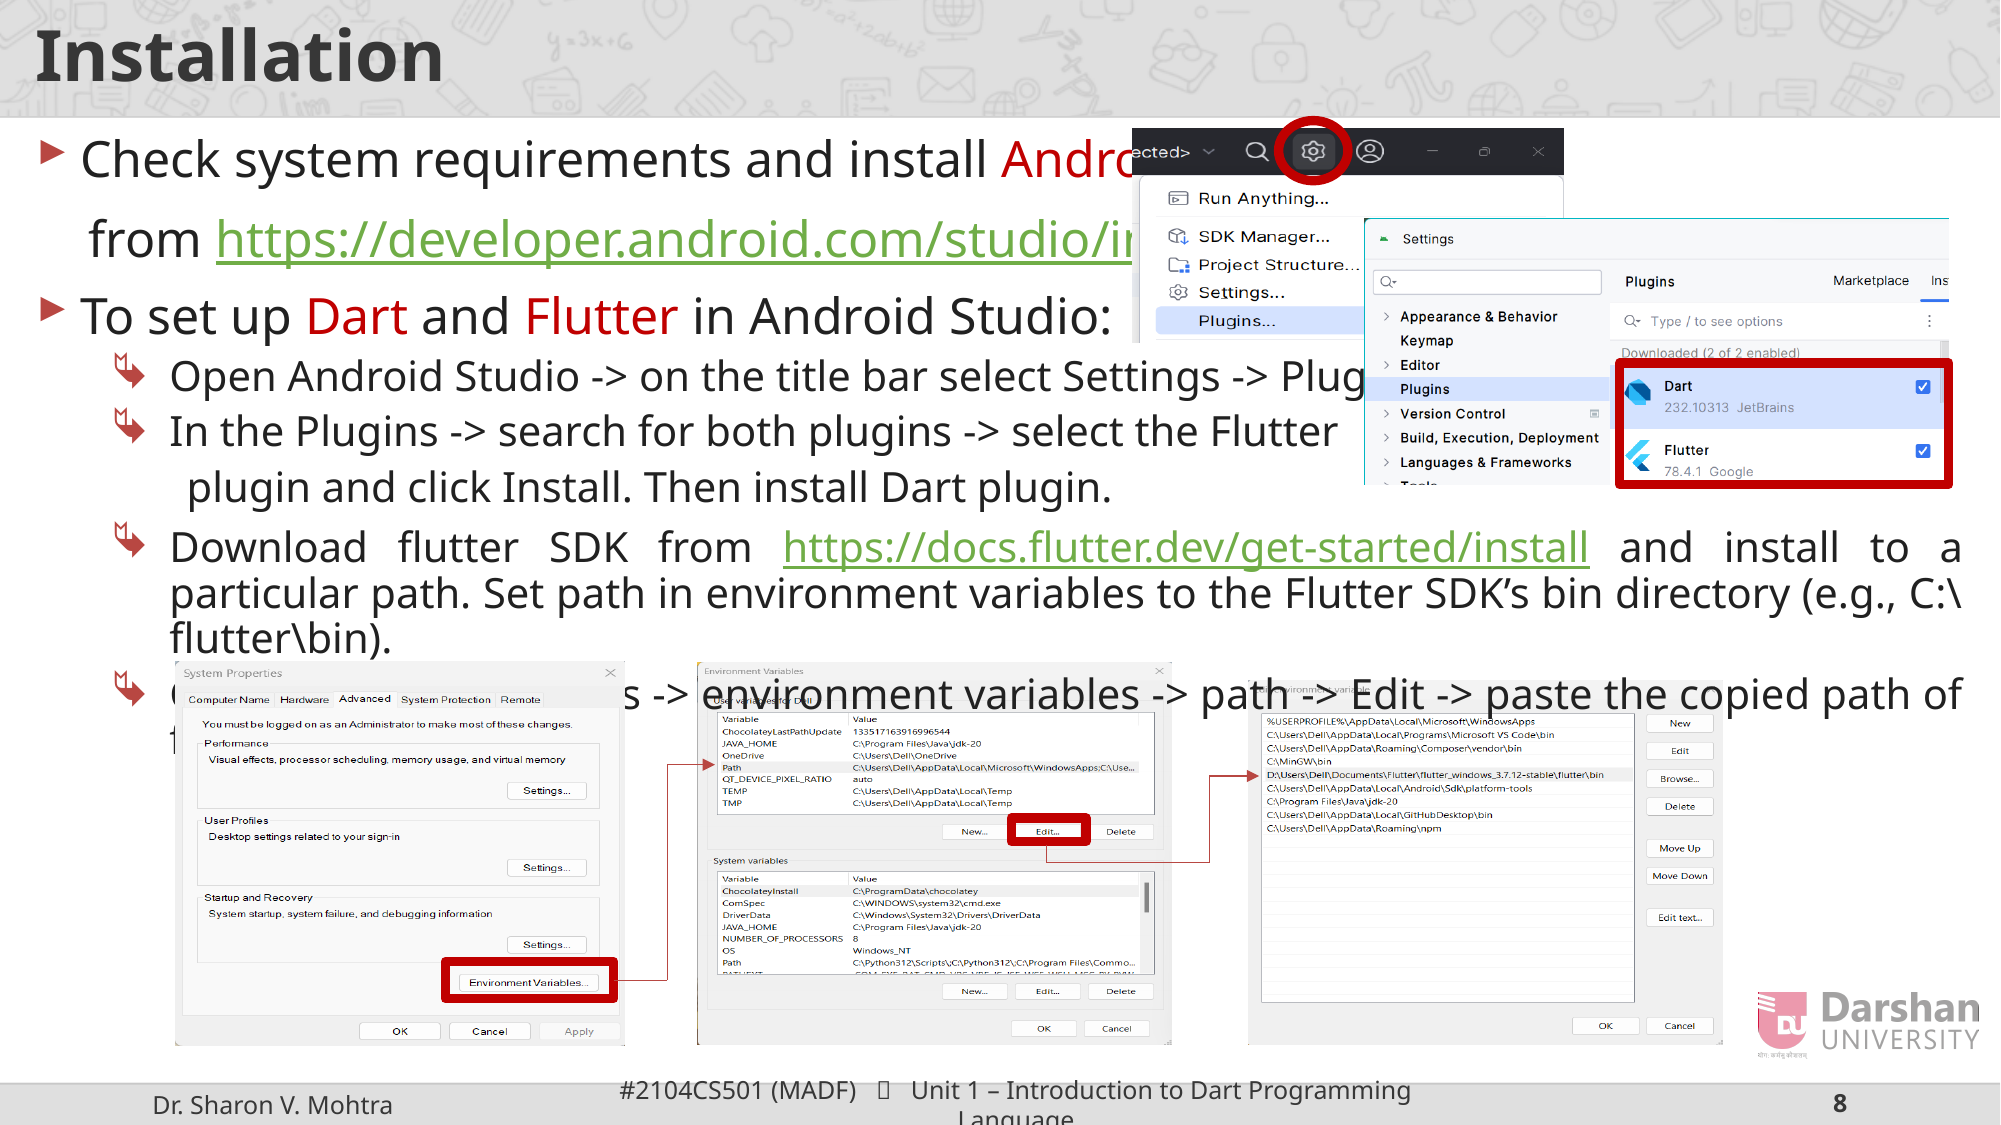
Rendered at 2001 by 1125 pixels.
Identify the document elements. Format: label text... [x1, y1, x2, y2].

title Installation [0, 0, 2000, 117]
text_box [1132, 120, 1564, 343]
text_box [175, 661, 715, 1046]
list Check system requirements and install Android Studio from https://developer.android.com/studio/install. To set up Dart and Flutter in Android Studio: Open Android Studio -> on the title bar select Settings -> Plugins. In the Plugins -> search for both plugins -> select the Flutter plugin and click Install. Then install Dart plugin. Download flutter SDK from https://docs.flutter.dev/get-started/install and install to a particular path. Set path in environment variables to the Flutter SDK’s bin directory (e.g., C:\flutter\bin). Go to system properties -> environment variables -> path -> Edit -> paste the copied path of flutter SDK. [21, 126, 1979, 1044]
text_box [1758, 1044, 1979, 1059]
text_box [1364, 218, 1949, 485]
picture [1260, 680, 1723, 1045]
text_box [715, 661, 1260, 1045]
